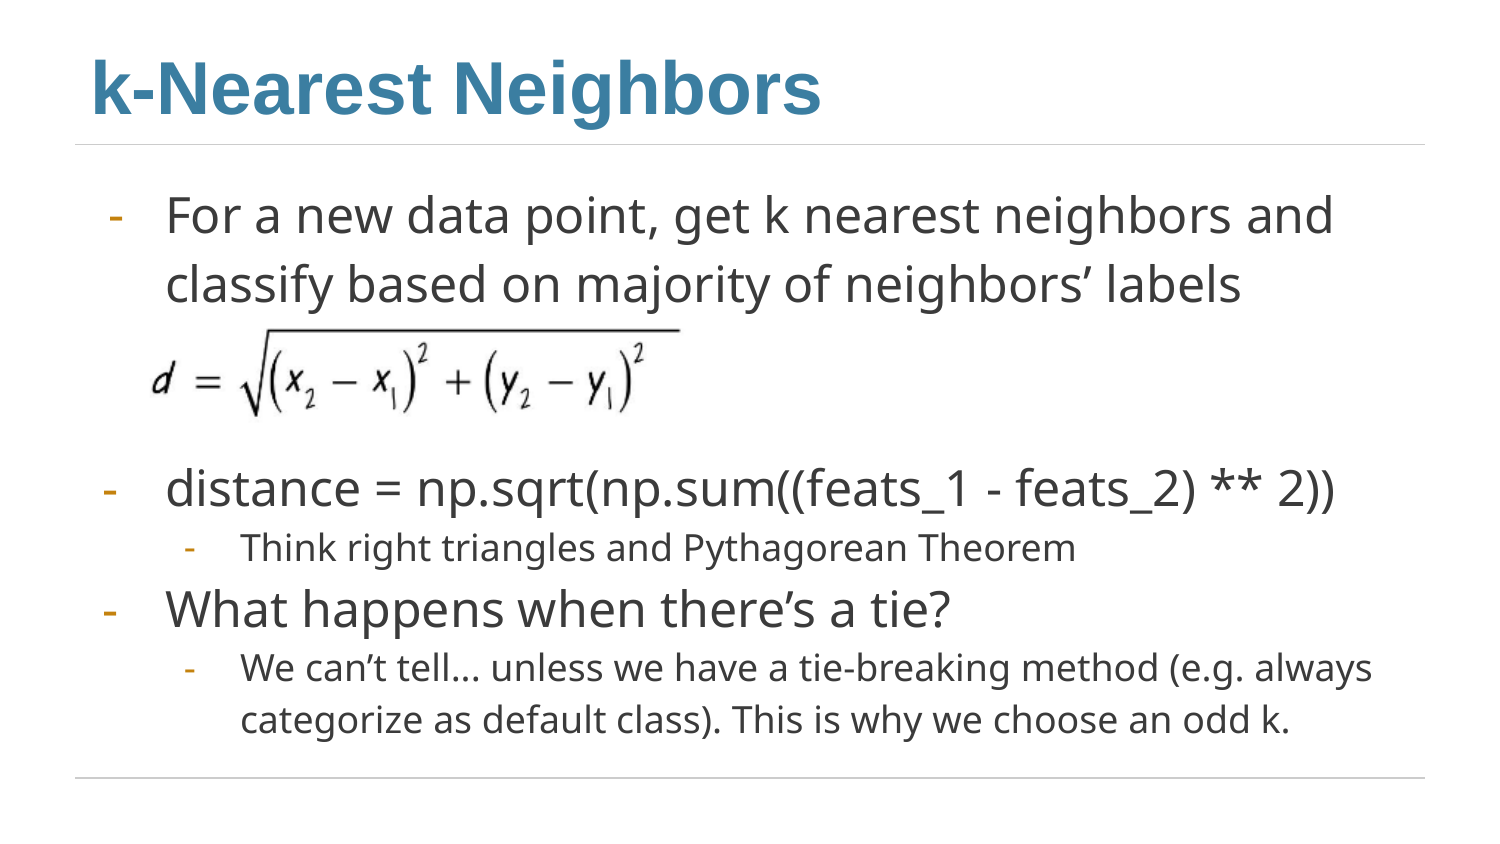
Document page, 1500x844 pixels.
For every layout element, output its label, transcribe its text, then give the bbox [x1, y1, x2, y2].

title k-Nearest Neighbors [75, 33, 1175, 145]
list For a new data point, get k nearest neighbors and classify based on majority of neighbors’ labels distance = np.sqrt(np.sum((feats_1 - feats_2) ** 2)) Think right triangles and Pythagorean Theorem What happens when there’s a tie? We can’t tell... unless we have a tie-breaking method (e.g. always categorize as default class). This is why we choose an odd k. [75, 159, 1425, 754]
picture [130, 315, 697, 443]
